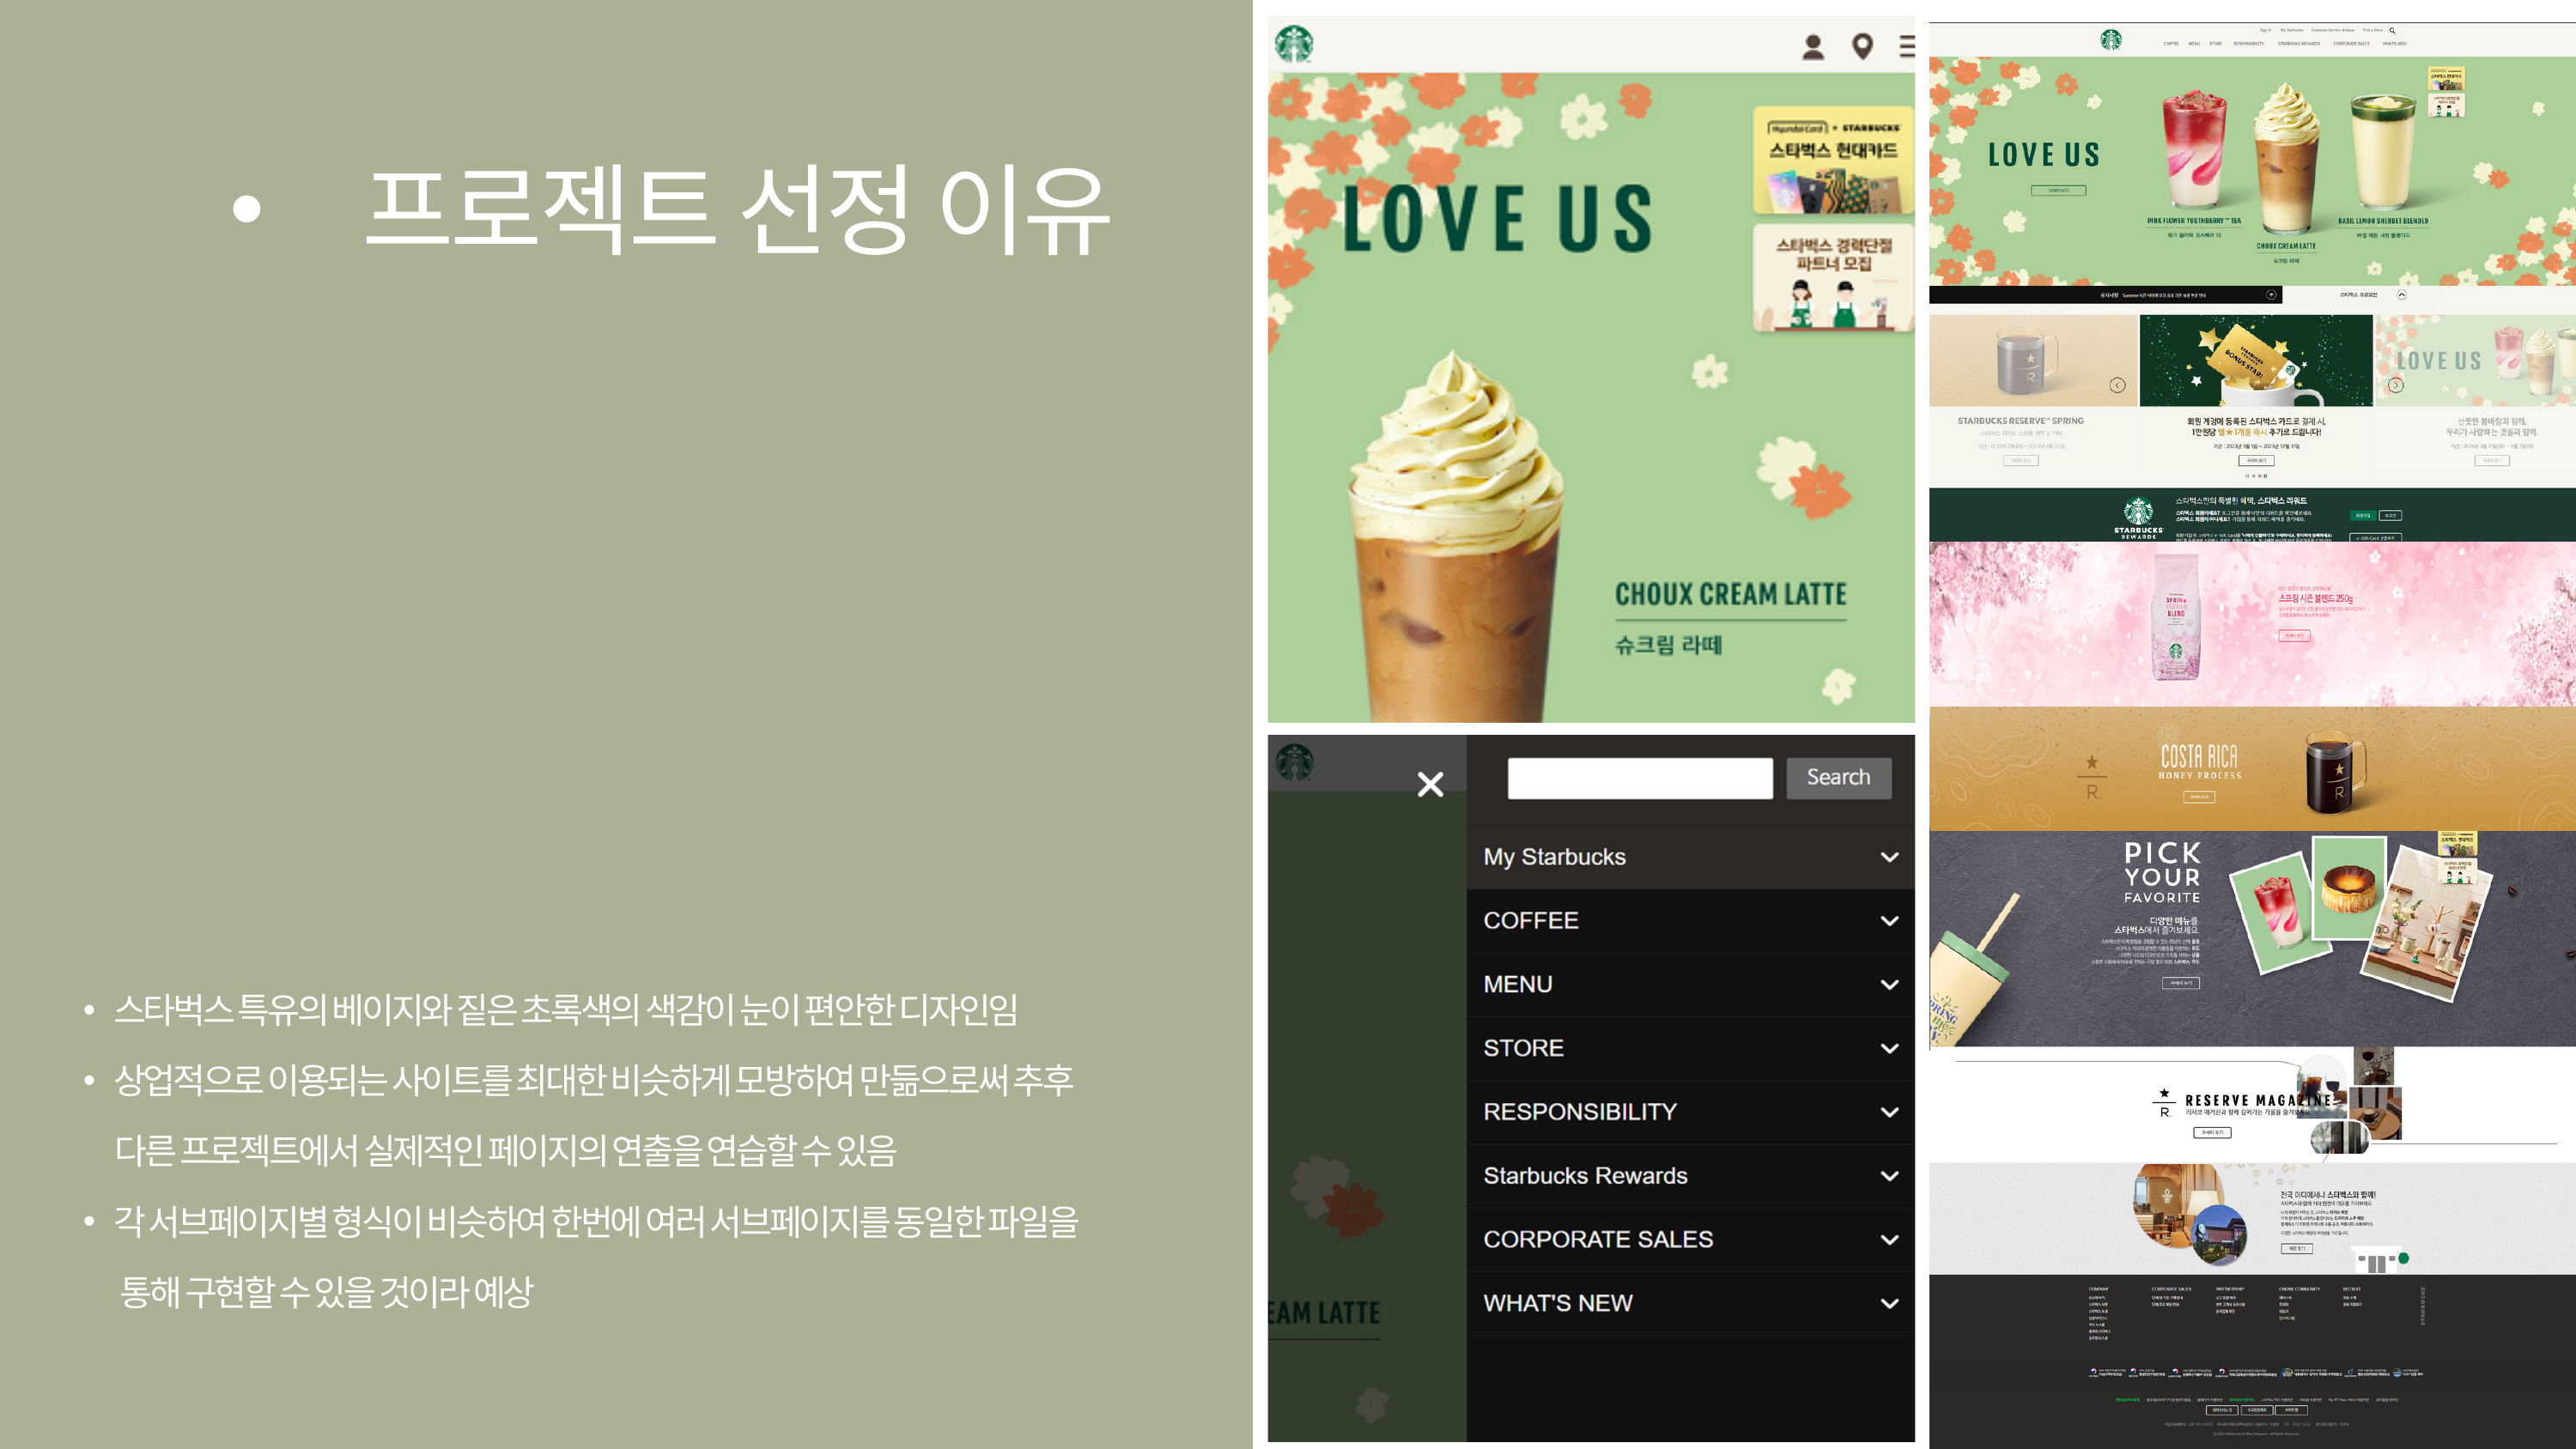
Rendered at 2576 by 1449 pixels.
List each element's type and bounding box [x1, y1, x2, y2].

text_box [0, 0, 1254, 1449]
picture [1929, 541, 2576, 1154]
picture [1929, 1163, 2574, 1274]
text_box [1267, 15, 2576, 1449]
